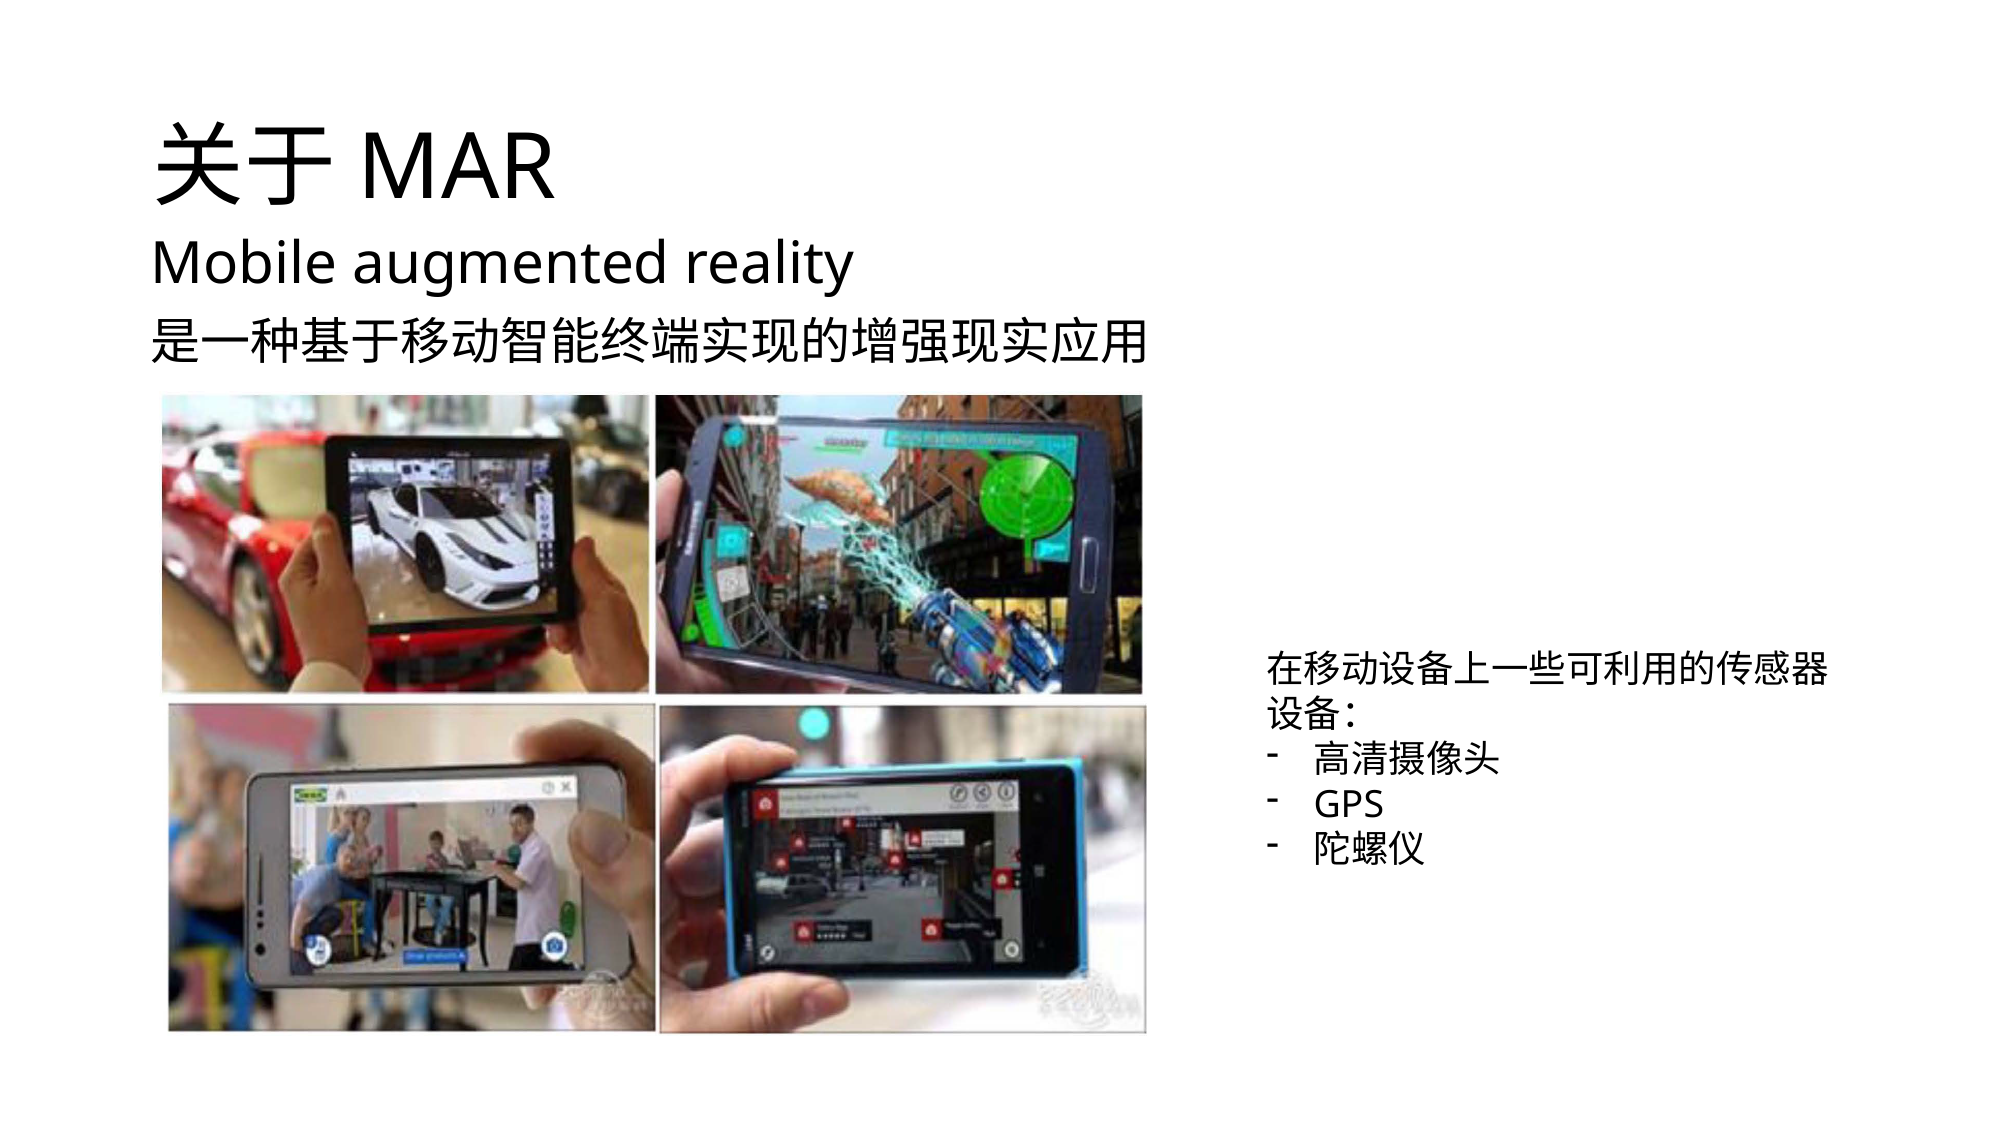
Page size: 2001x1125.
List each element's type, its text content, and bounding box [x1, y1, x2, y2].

title 关于MAR [137, 59, 1863, 278]
text_box 在移动设备上一些可利用的传感器设备： 高清摄像头 GPS 陀螺仪 [1251, 637, 1847, 878]
list Mobile augmented reality 是一种基于移动智能终端实现的增强现实应用 [135, 225, 1861, 940]
picture [159, 391, 1147, 1036]
